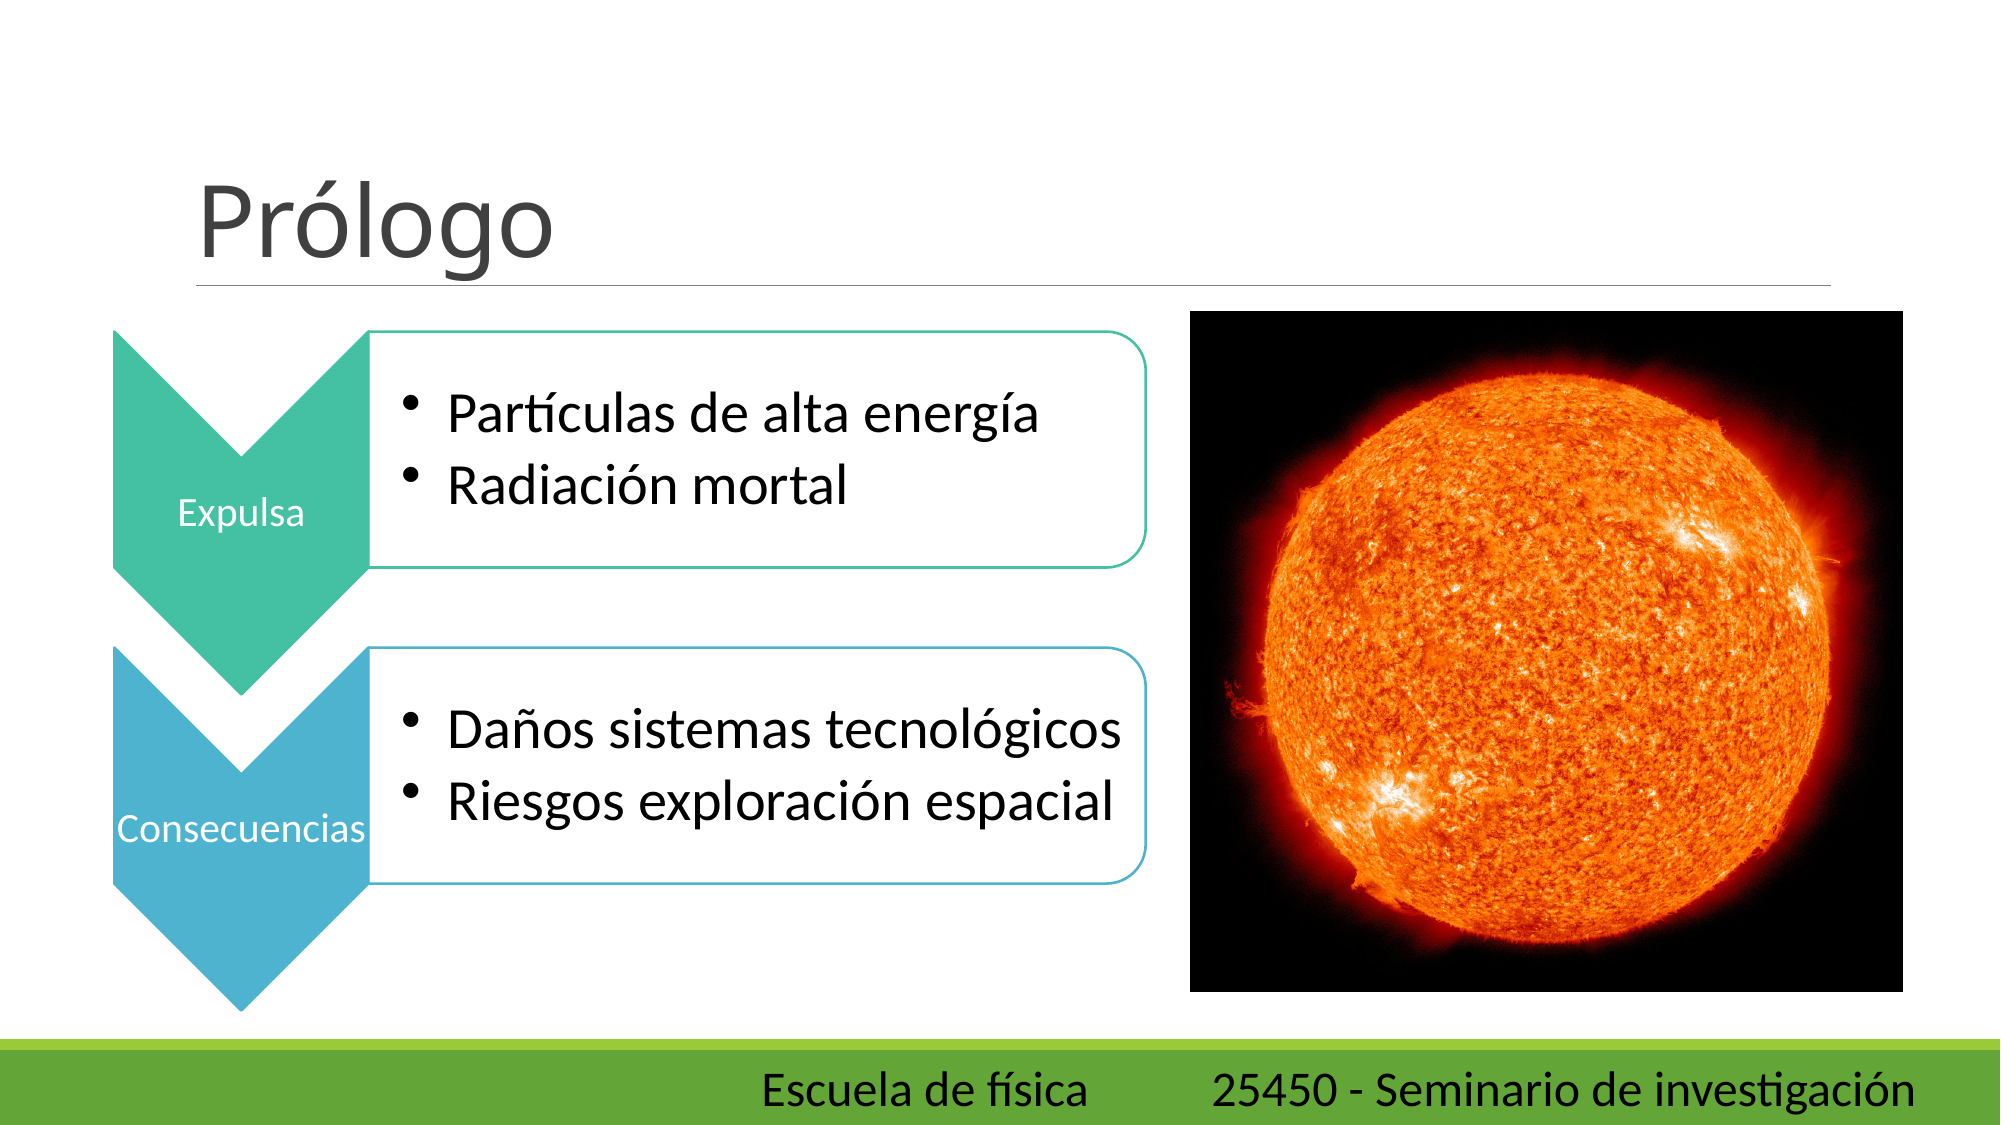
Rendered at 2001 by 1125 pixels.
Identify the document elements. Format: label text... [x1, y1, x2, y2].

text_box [113, 330, 1147, 1012]
text_box Escuela de física 25450 - Seminario de investigación [722, 1055, 1956, 1125]
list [1189, 311, 1903, 992]
title Prólogo [180, 47, 1830, 285]
